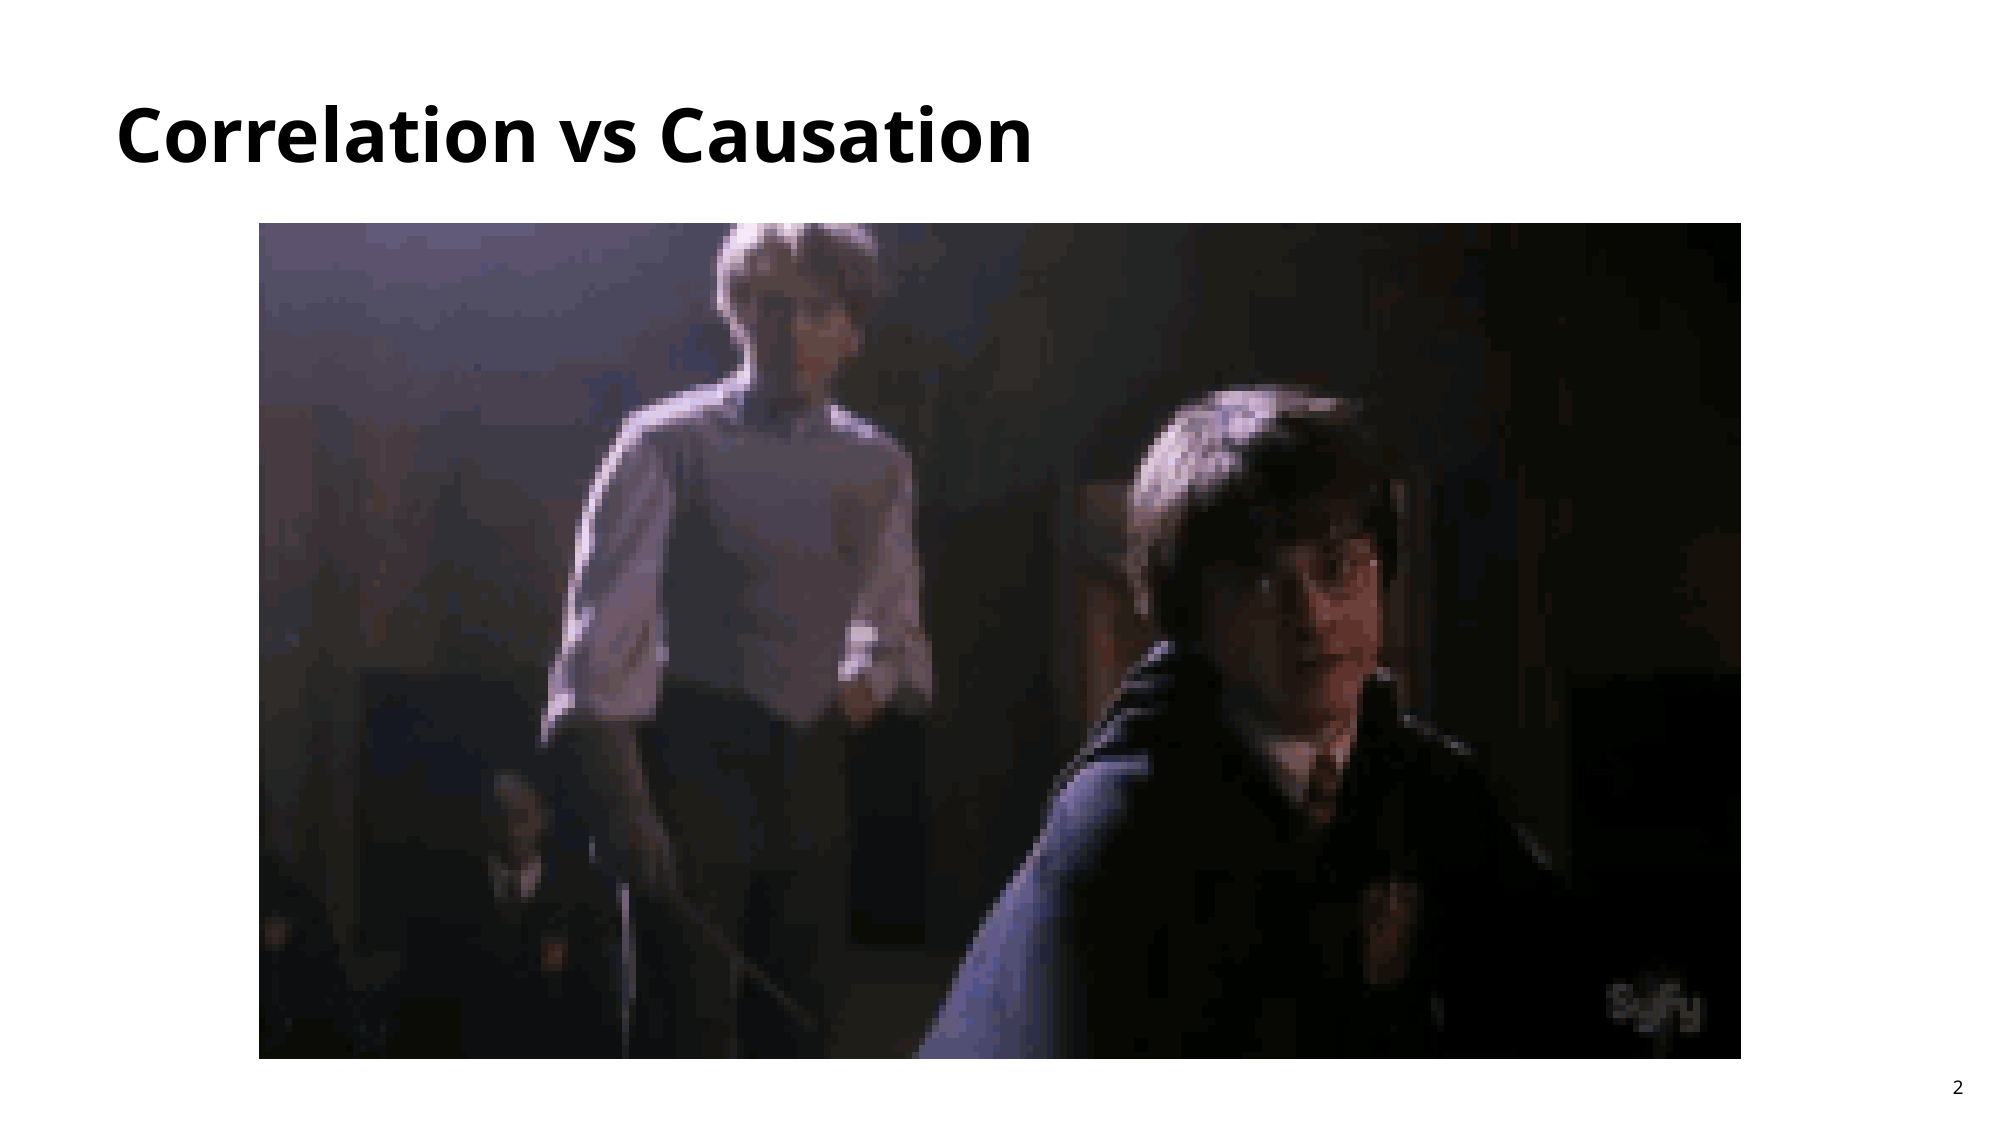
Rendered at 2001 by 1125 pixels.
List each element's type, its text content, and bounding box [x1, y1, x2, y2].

slide_number 2 [1908, 1058, 1979, 1119]
picture [259, 223, 1741, 1059]
title Correlation vs Causation [100, 90, 1849, 276]
